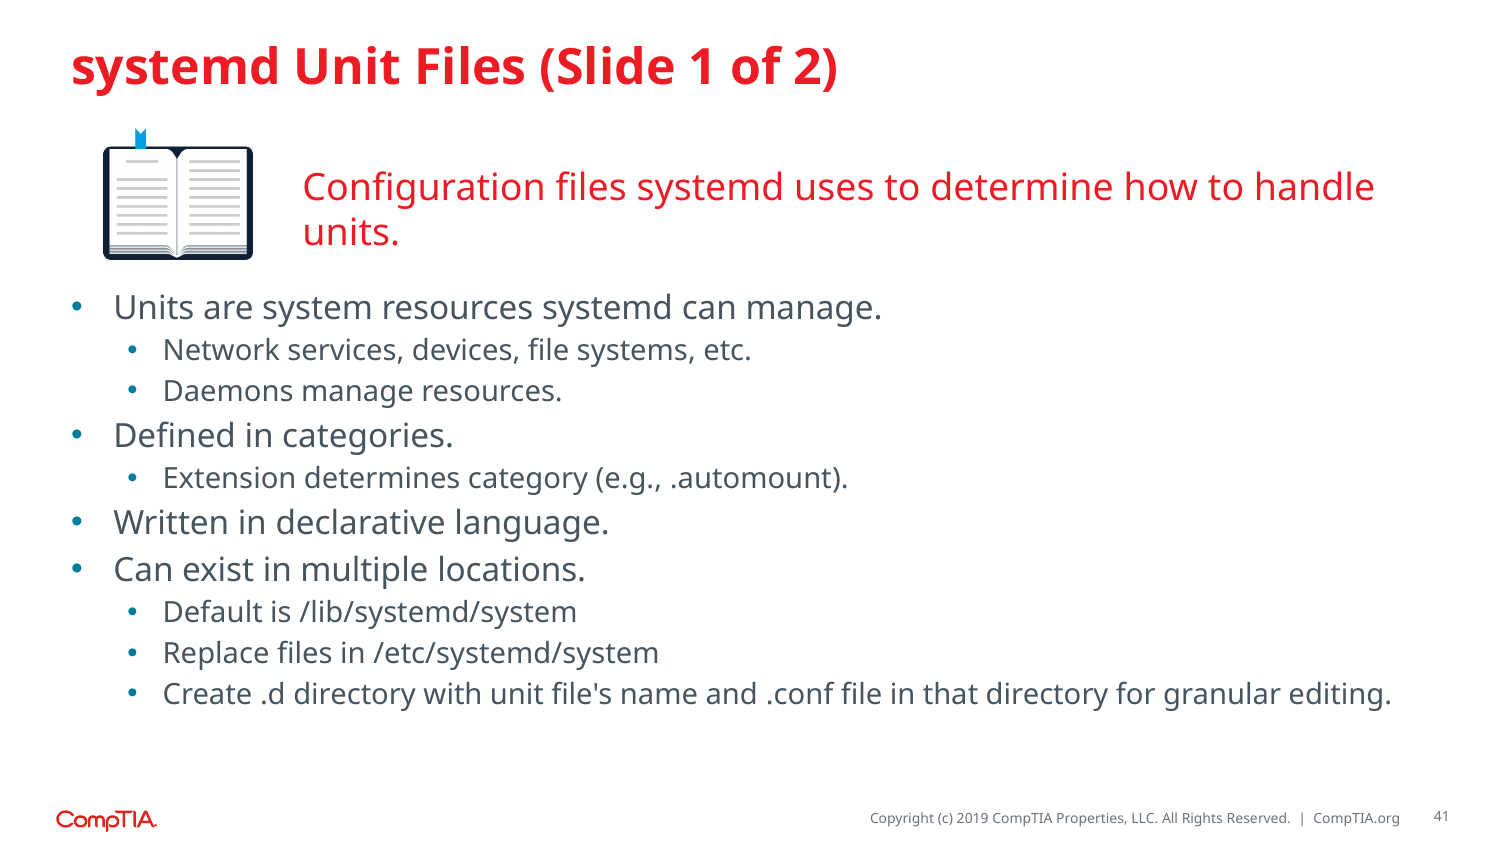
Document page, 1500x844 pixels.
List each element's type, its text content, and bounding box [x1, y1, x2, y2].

slide_number 41 [1407, 800, 1450, 835]
list Configuration files systemd uses to determine how to handle units. [287, 155, 1445, 249]
picture [103, 128, 253, 260]
title systemd Unit Files (Slide 1 of 2) [56, 12, 1444, 117]
list Units are system resources systemd can manage. Network services, devices, file systems, etc. Daemons manage resources. Defined in categories. Extension determines category (e.g., .automount). Written in declarative language. Can exist in multiple locations. Default is /lib/systemd/system Replace files in /etc/systemd/system Create .d directory with unit file's name and .conf file in that directory for granular editing. [56, 278, 1444, 764]
